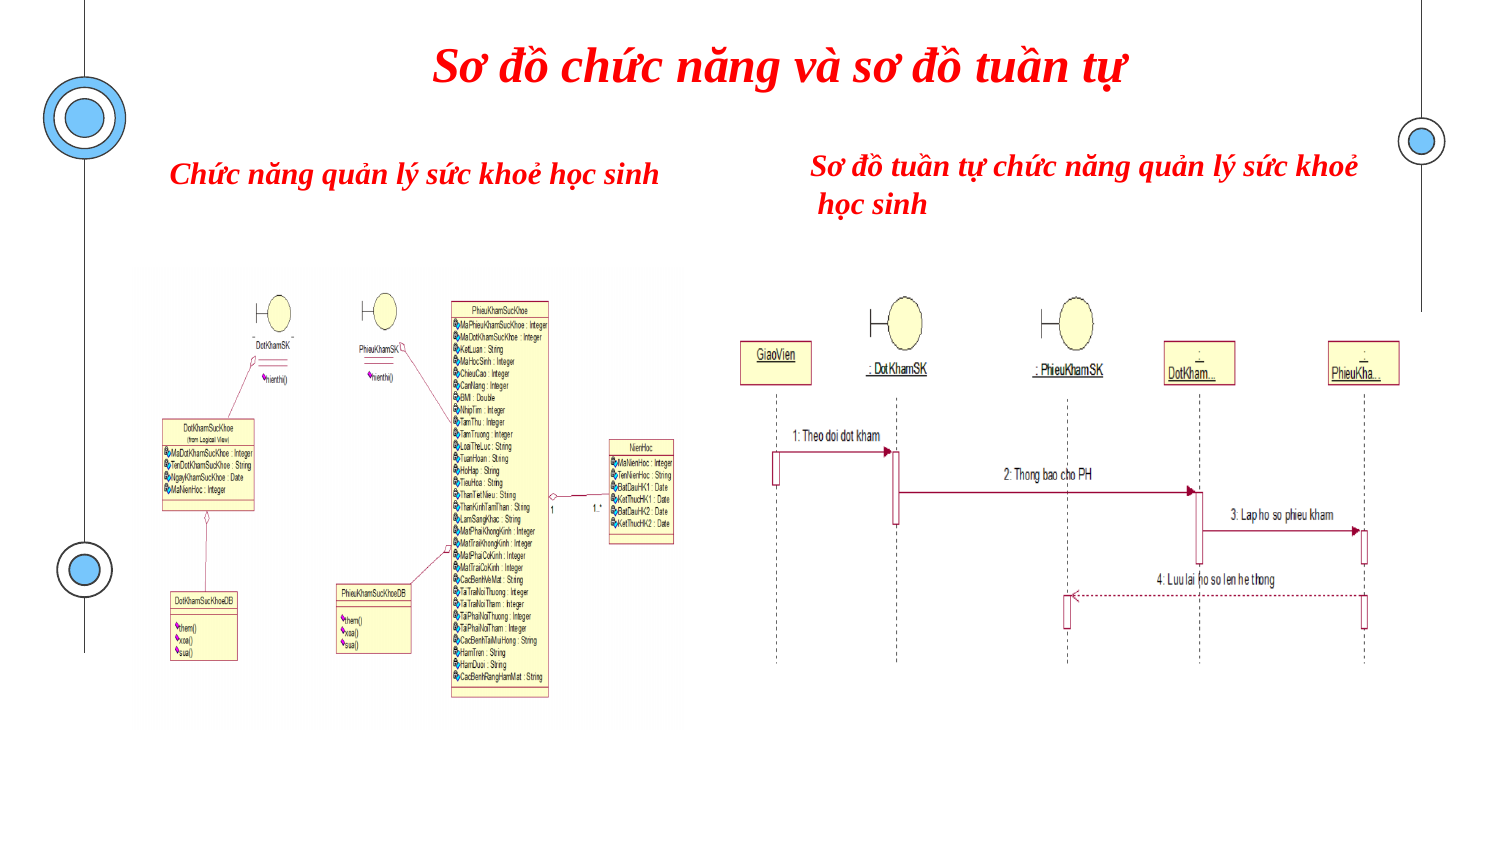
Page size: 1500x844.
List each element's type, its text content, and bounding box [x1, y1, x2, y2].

text_box Sơ đồ tuần tự chức năng quản lý sức khoẻ học sinh [795, 138, 1375, 266]
picture [693, 285, 1411, 706]
subtitle Chức năng quản lý sức khoẻ học sinh [154, 138, 741, 230]
text_box Sơ đồ chức năng và sơ đồ tuần tự [417, 25, 1142, 100]
picture [131, 266, 684, 730]
